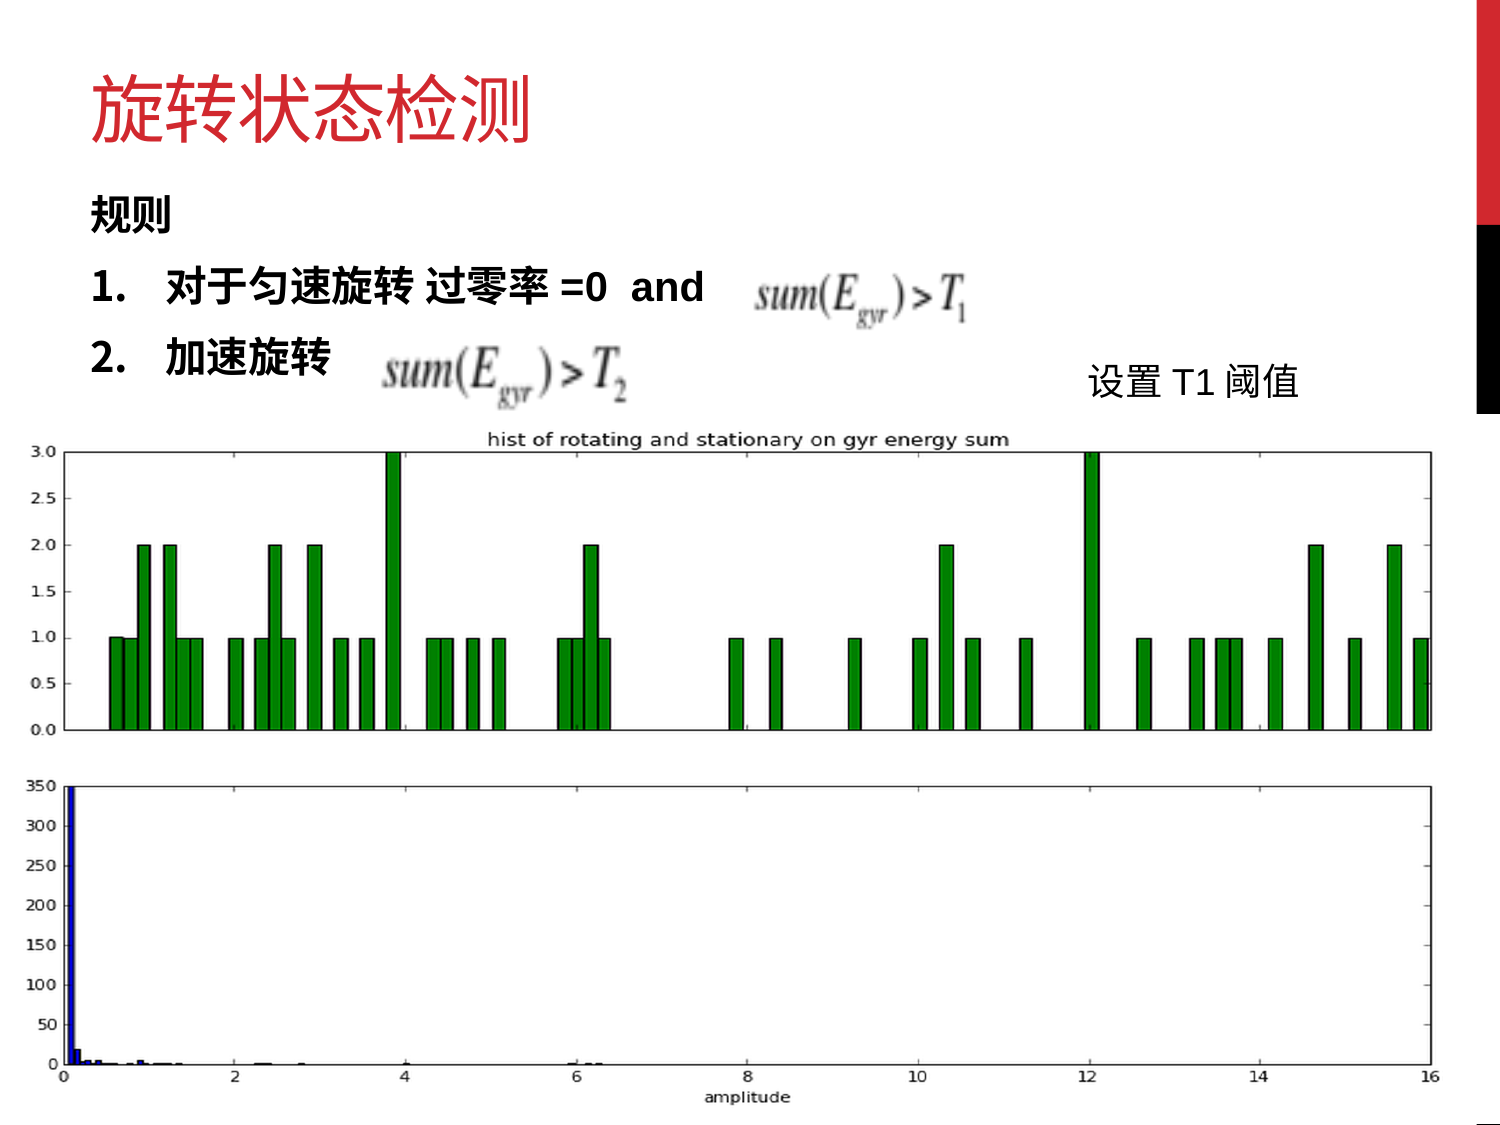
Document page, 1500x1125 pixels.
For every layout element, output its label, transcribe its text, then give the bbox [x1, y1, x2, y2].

title 旋转状态检测 [75, 25, 1025, 181]
picture [0, 414, 1500, 1124]
list 规则 对于匀速旋转 过零率=0 and 加速旋转 [75, 181, 1325, 408]
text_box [749, 262, 972, 334]
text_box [376, 332, 630, 408]
text_box 设置T1阈值 [1073, 350, 1315, 408]
